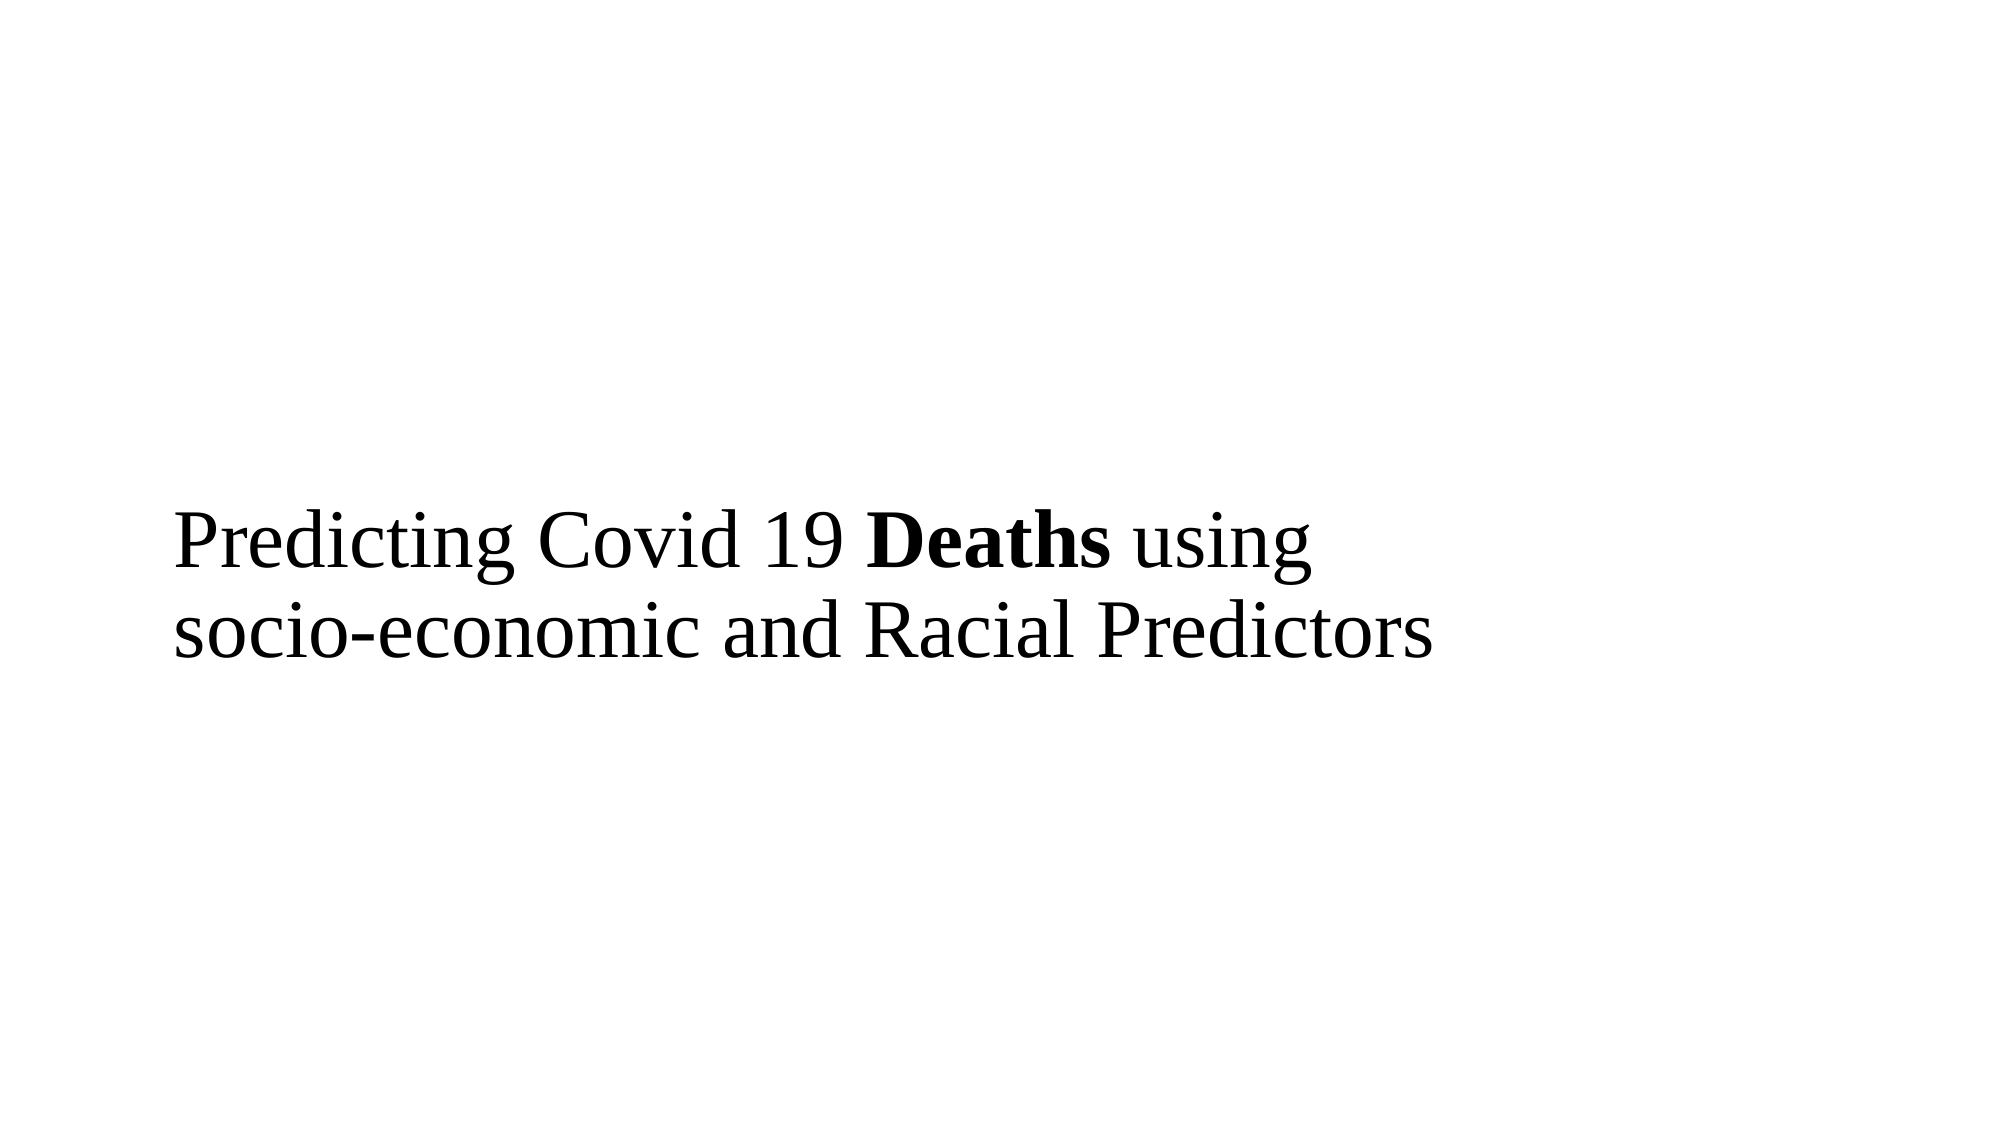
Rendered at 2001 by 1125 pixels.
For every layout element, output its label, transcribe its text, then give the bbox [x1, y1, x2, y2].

list Predicting Covid 19 Deaths using socio-economic and Racial Predictors [158, 104, 1879, 1067]
